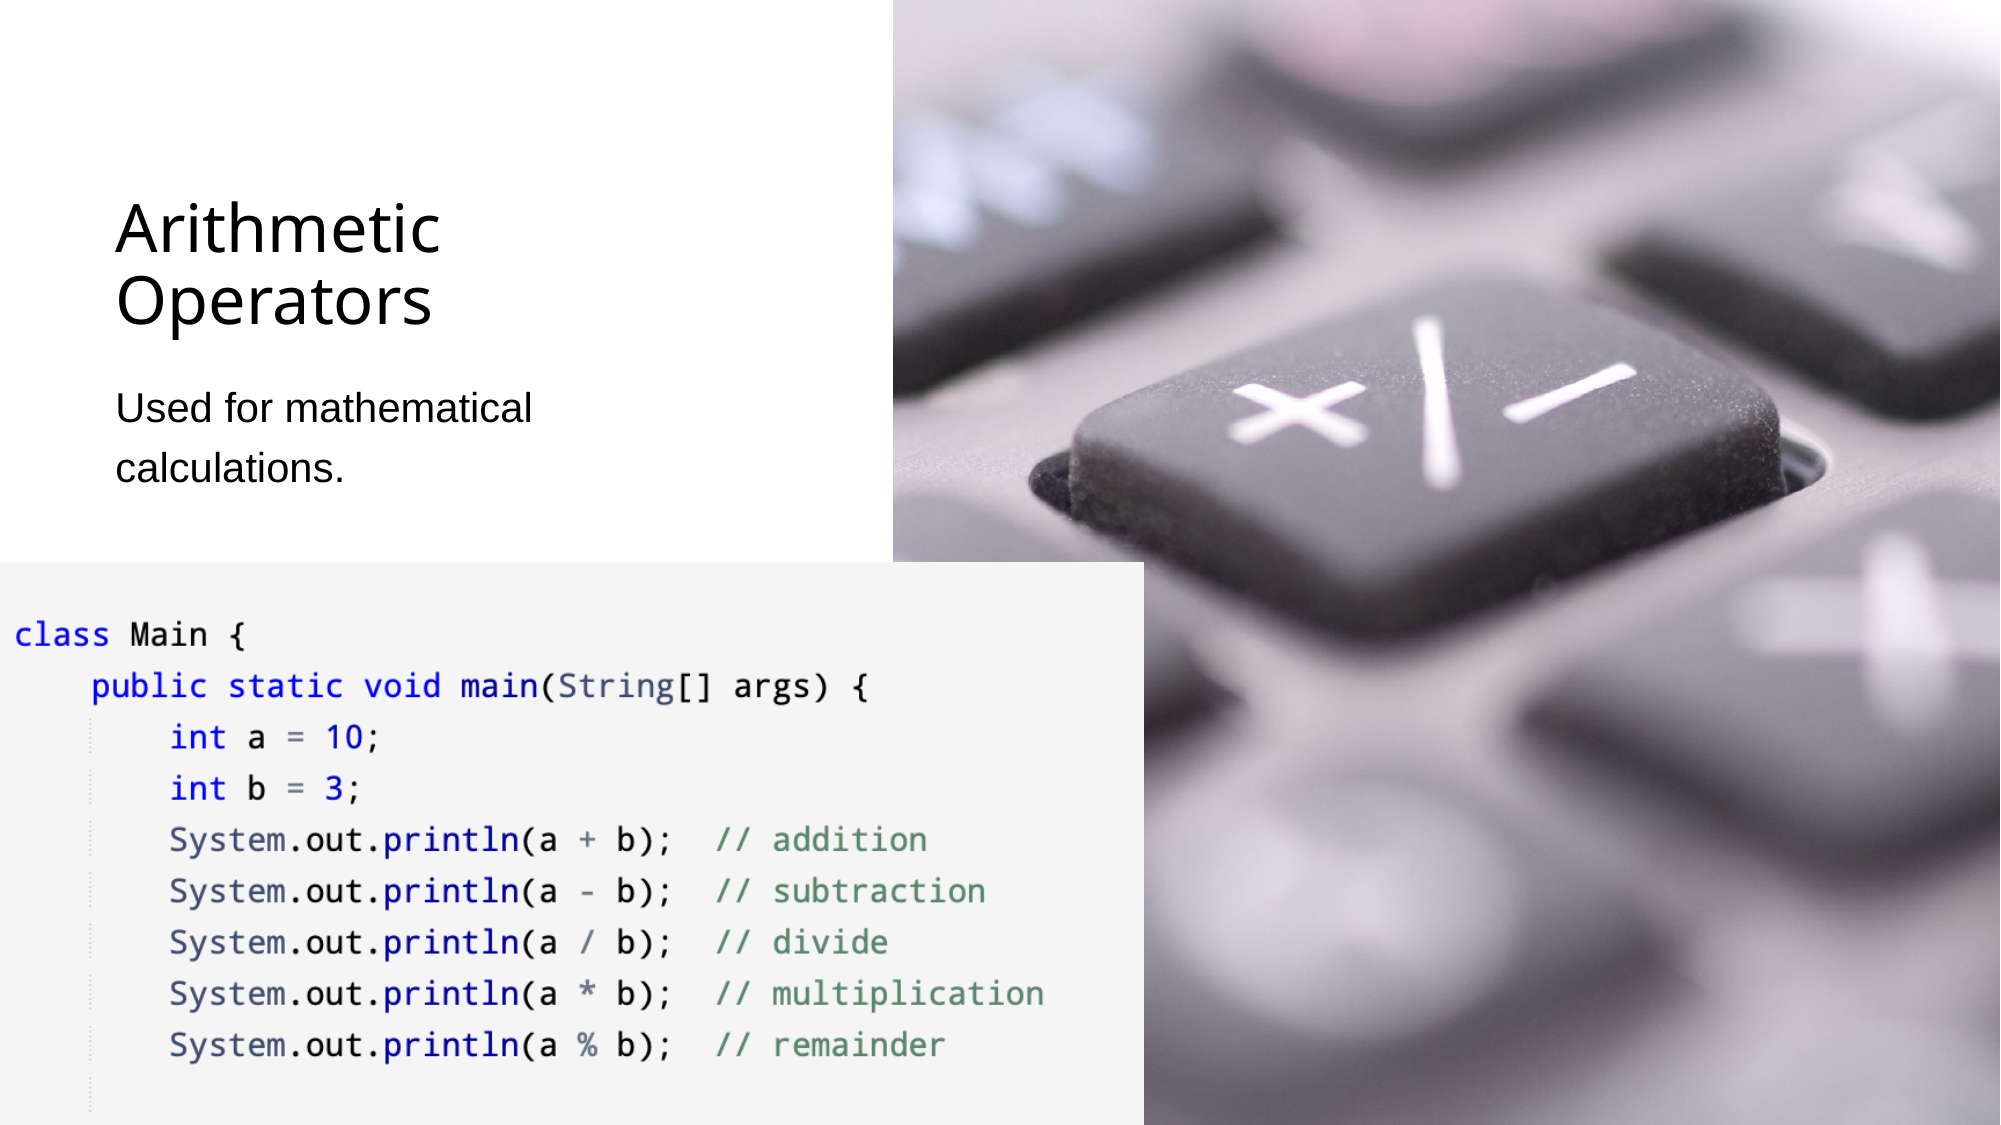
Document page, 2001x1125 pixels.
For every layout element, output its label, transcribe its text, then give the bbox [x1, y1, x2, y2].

picture [0, 0, 2000, 1125]
list Used for mathematical calculations. [100, 363, 659, 562]
title Arithmetic Operators [100, 95, 659, 347]
